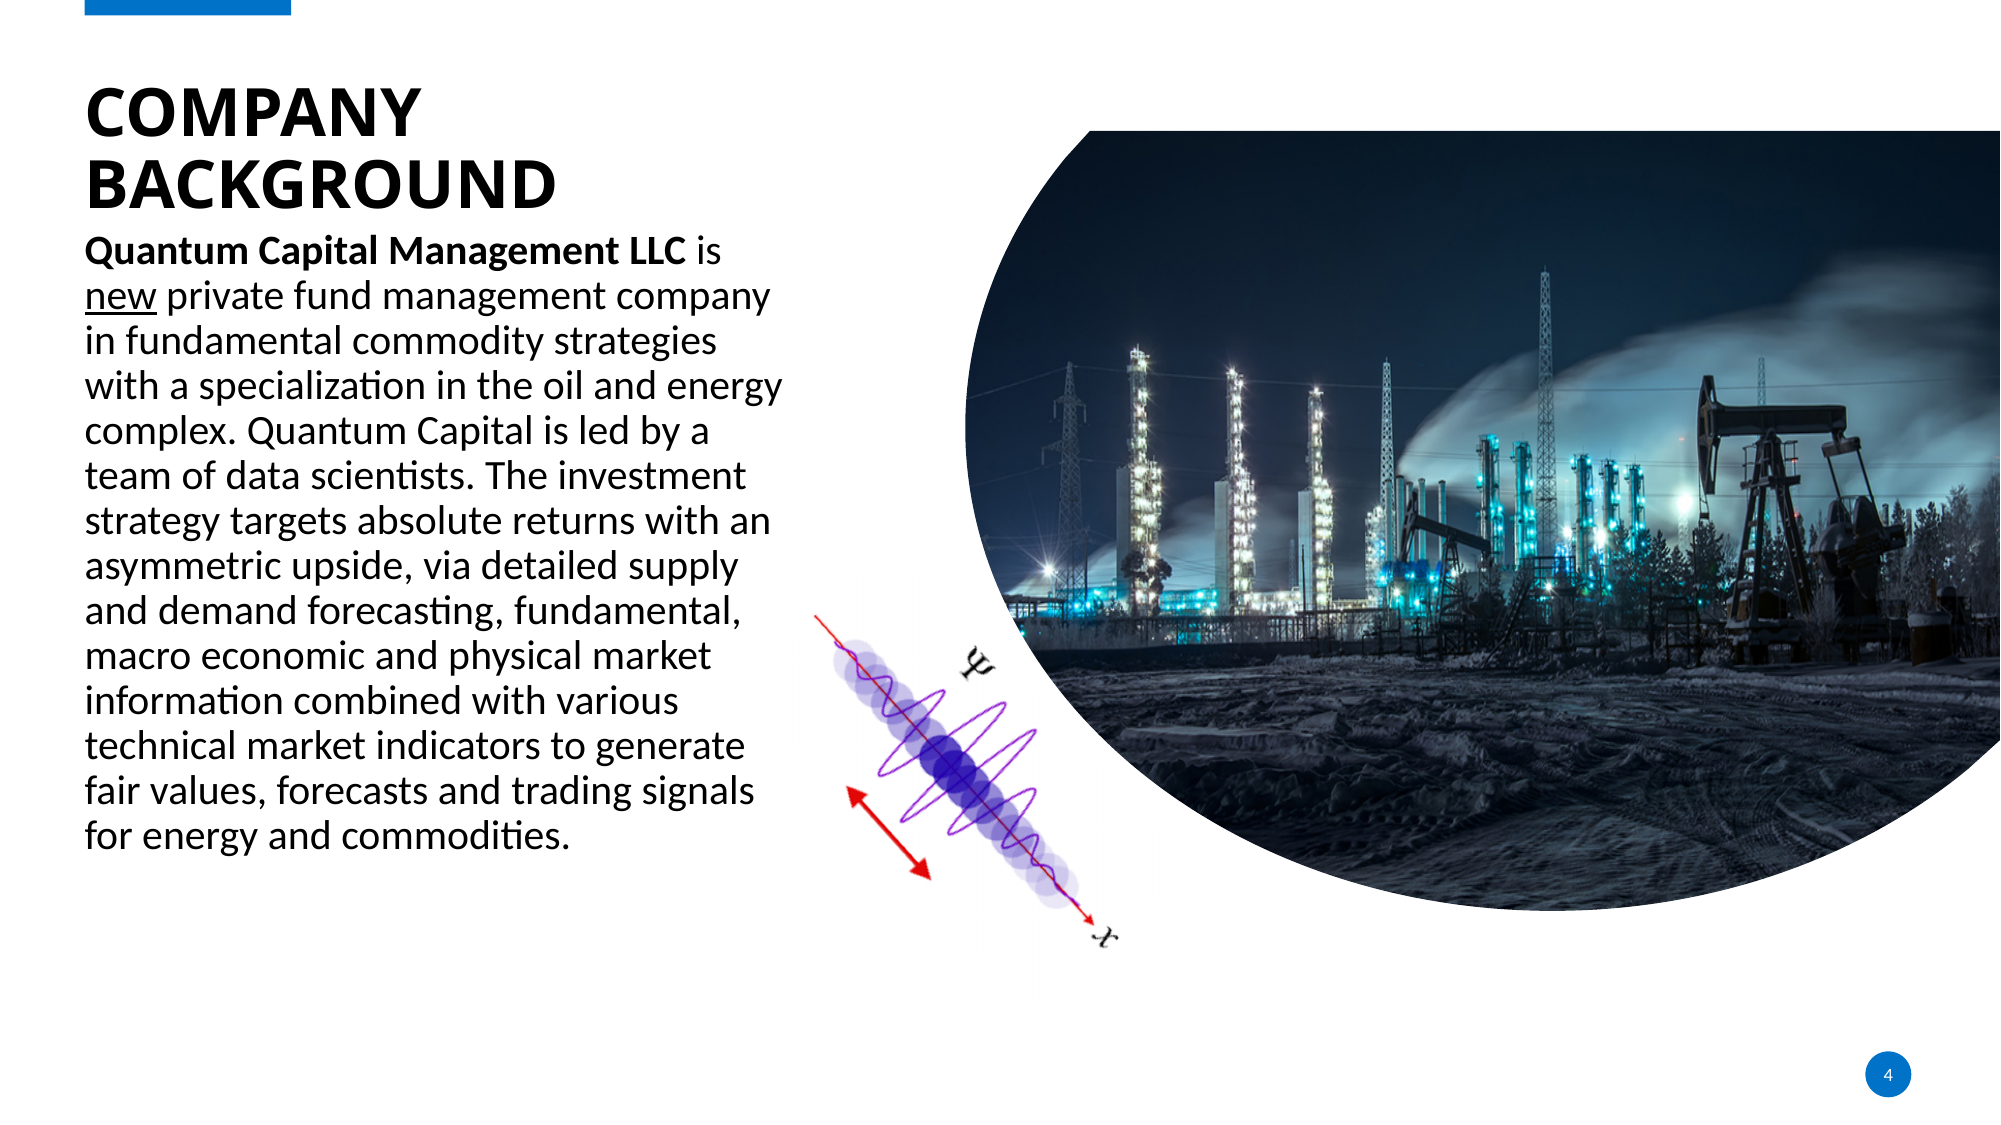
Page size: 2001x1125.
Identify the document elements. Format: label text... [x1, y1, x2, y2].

list Quantum Capital Management LLC is new private fund management company in fundamental commodity strategies with a specialization in the oil and energy complex. Quantum Capital is led by a team of data scientists. The investment strategy targets absolute returns with an asymmetric upside, via detailed supply and demand forecasting, fundamental, macro economic and physical market information combined with various technical market indicators to generate fair values, forecasts and trading signals for energy and commodities. [84, 228, 791, 943]
slide_number 4 [1864, 1059, 1913, 1090]
picture [791, 130, 2000, 1014]
title COMPANY BACKGROUND [84, 81, 895, 300]
